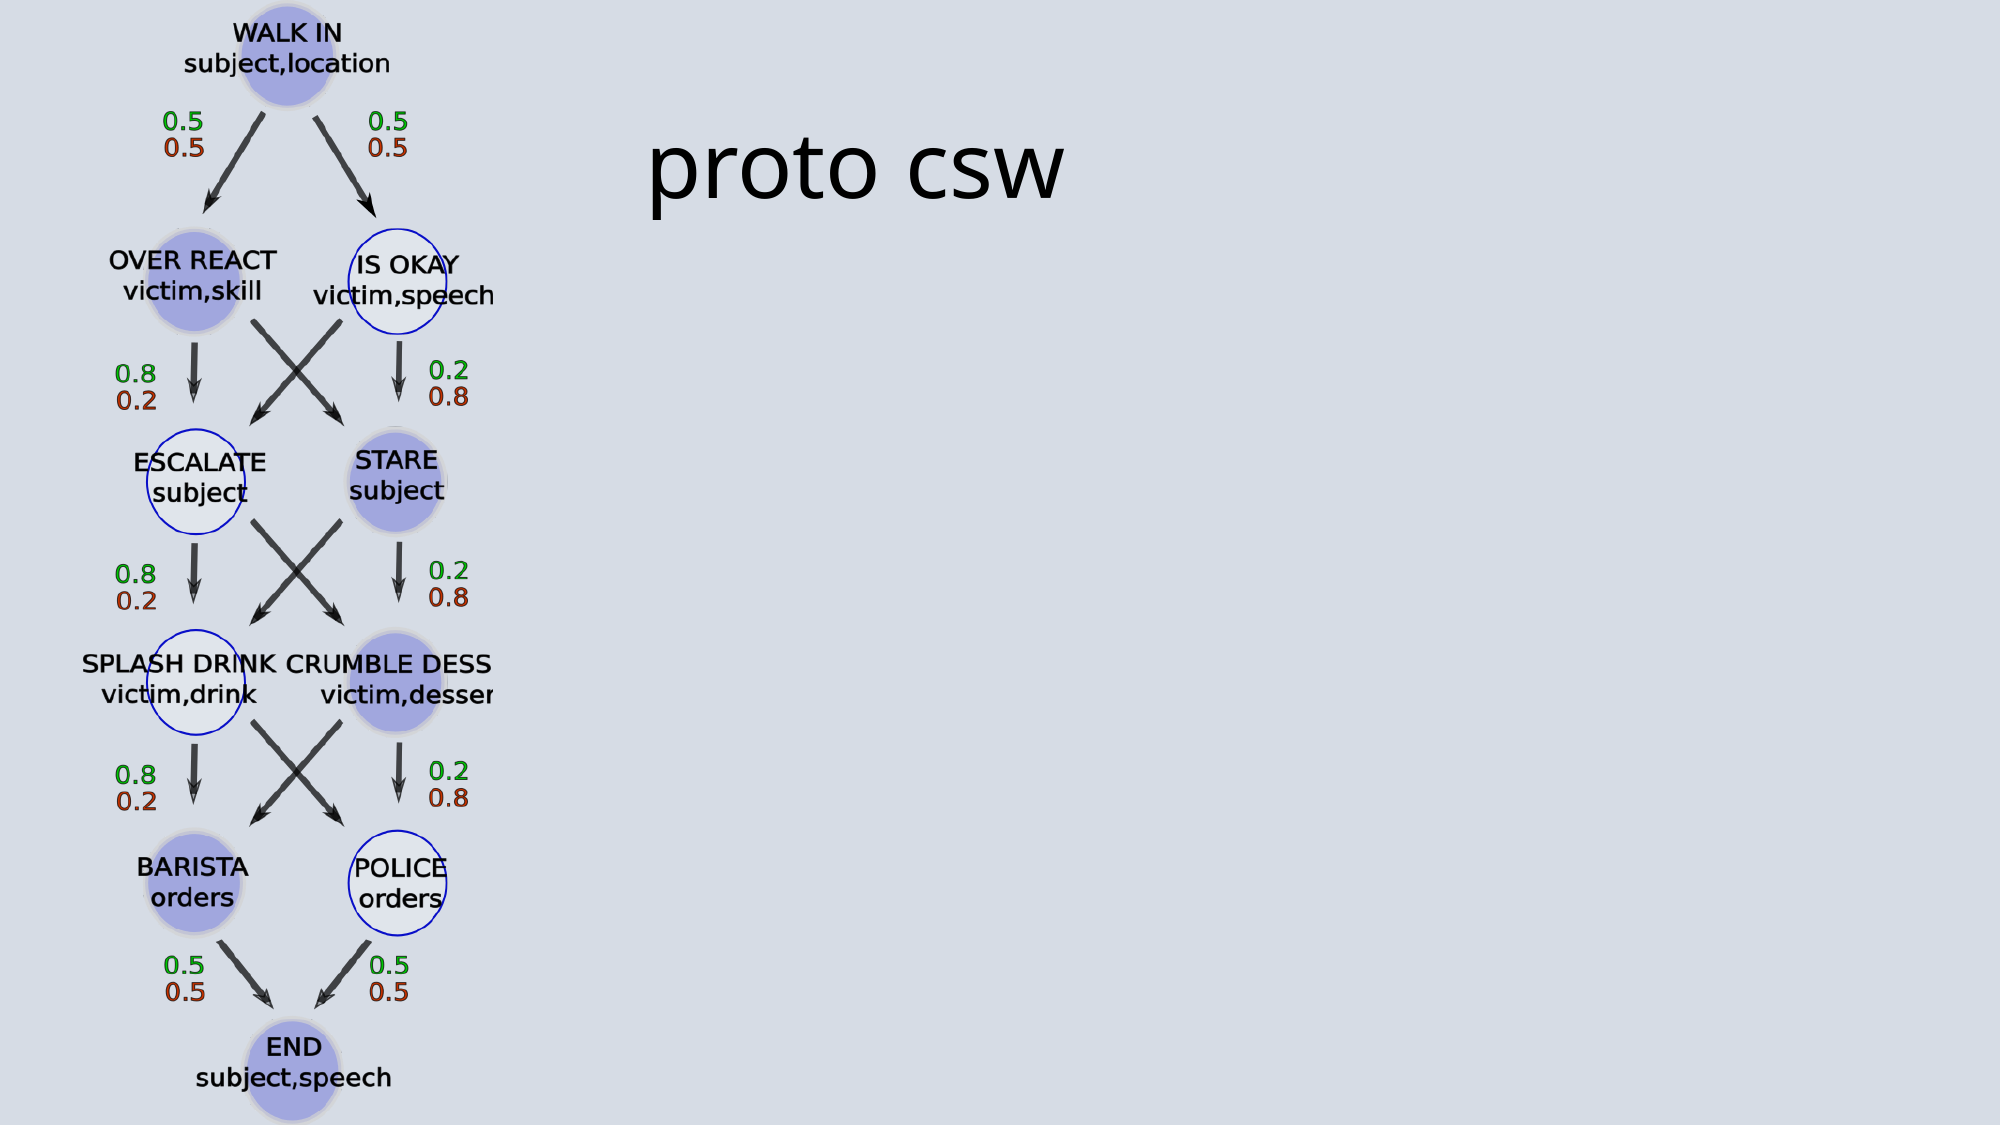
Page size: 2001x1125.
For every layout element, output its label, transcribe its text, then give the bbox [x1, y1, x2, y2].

picture [82, 0, 493, 1125]
title proto csw [630, 59, 1863, 278]
